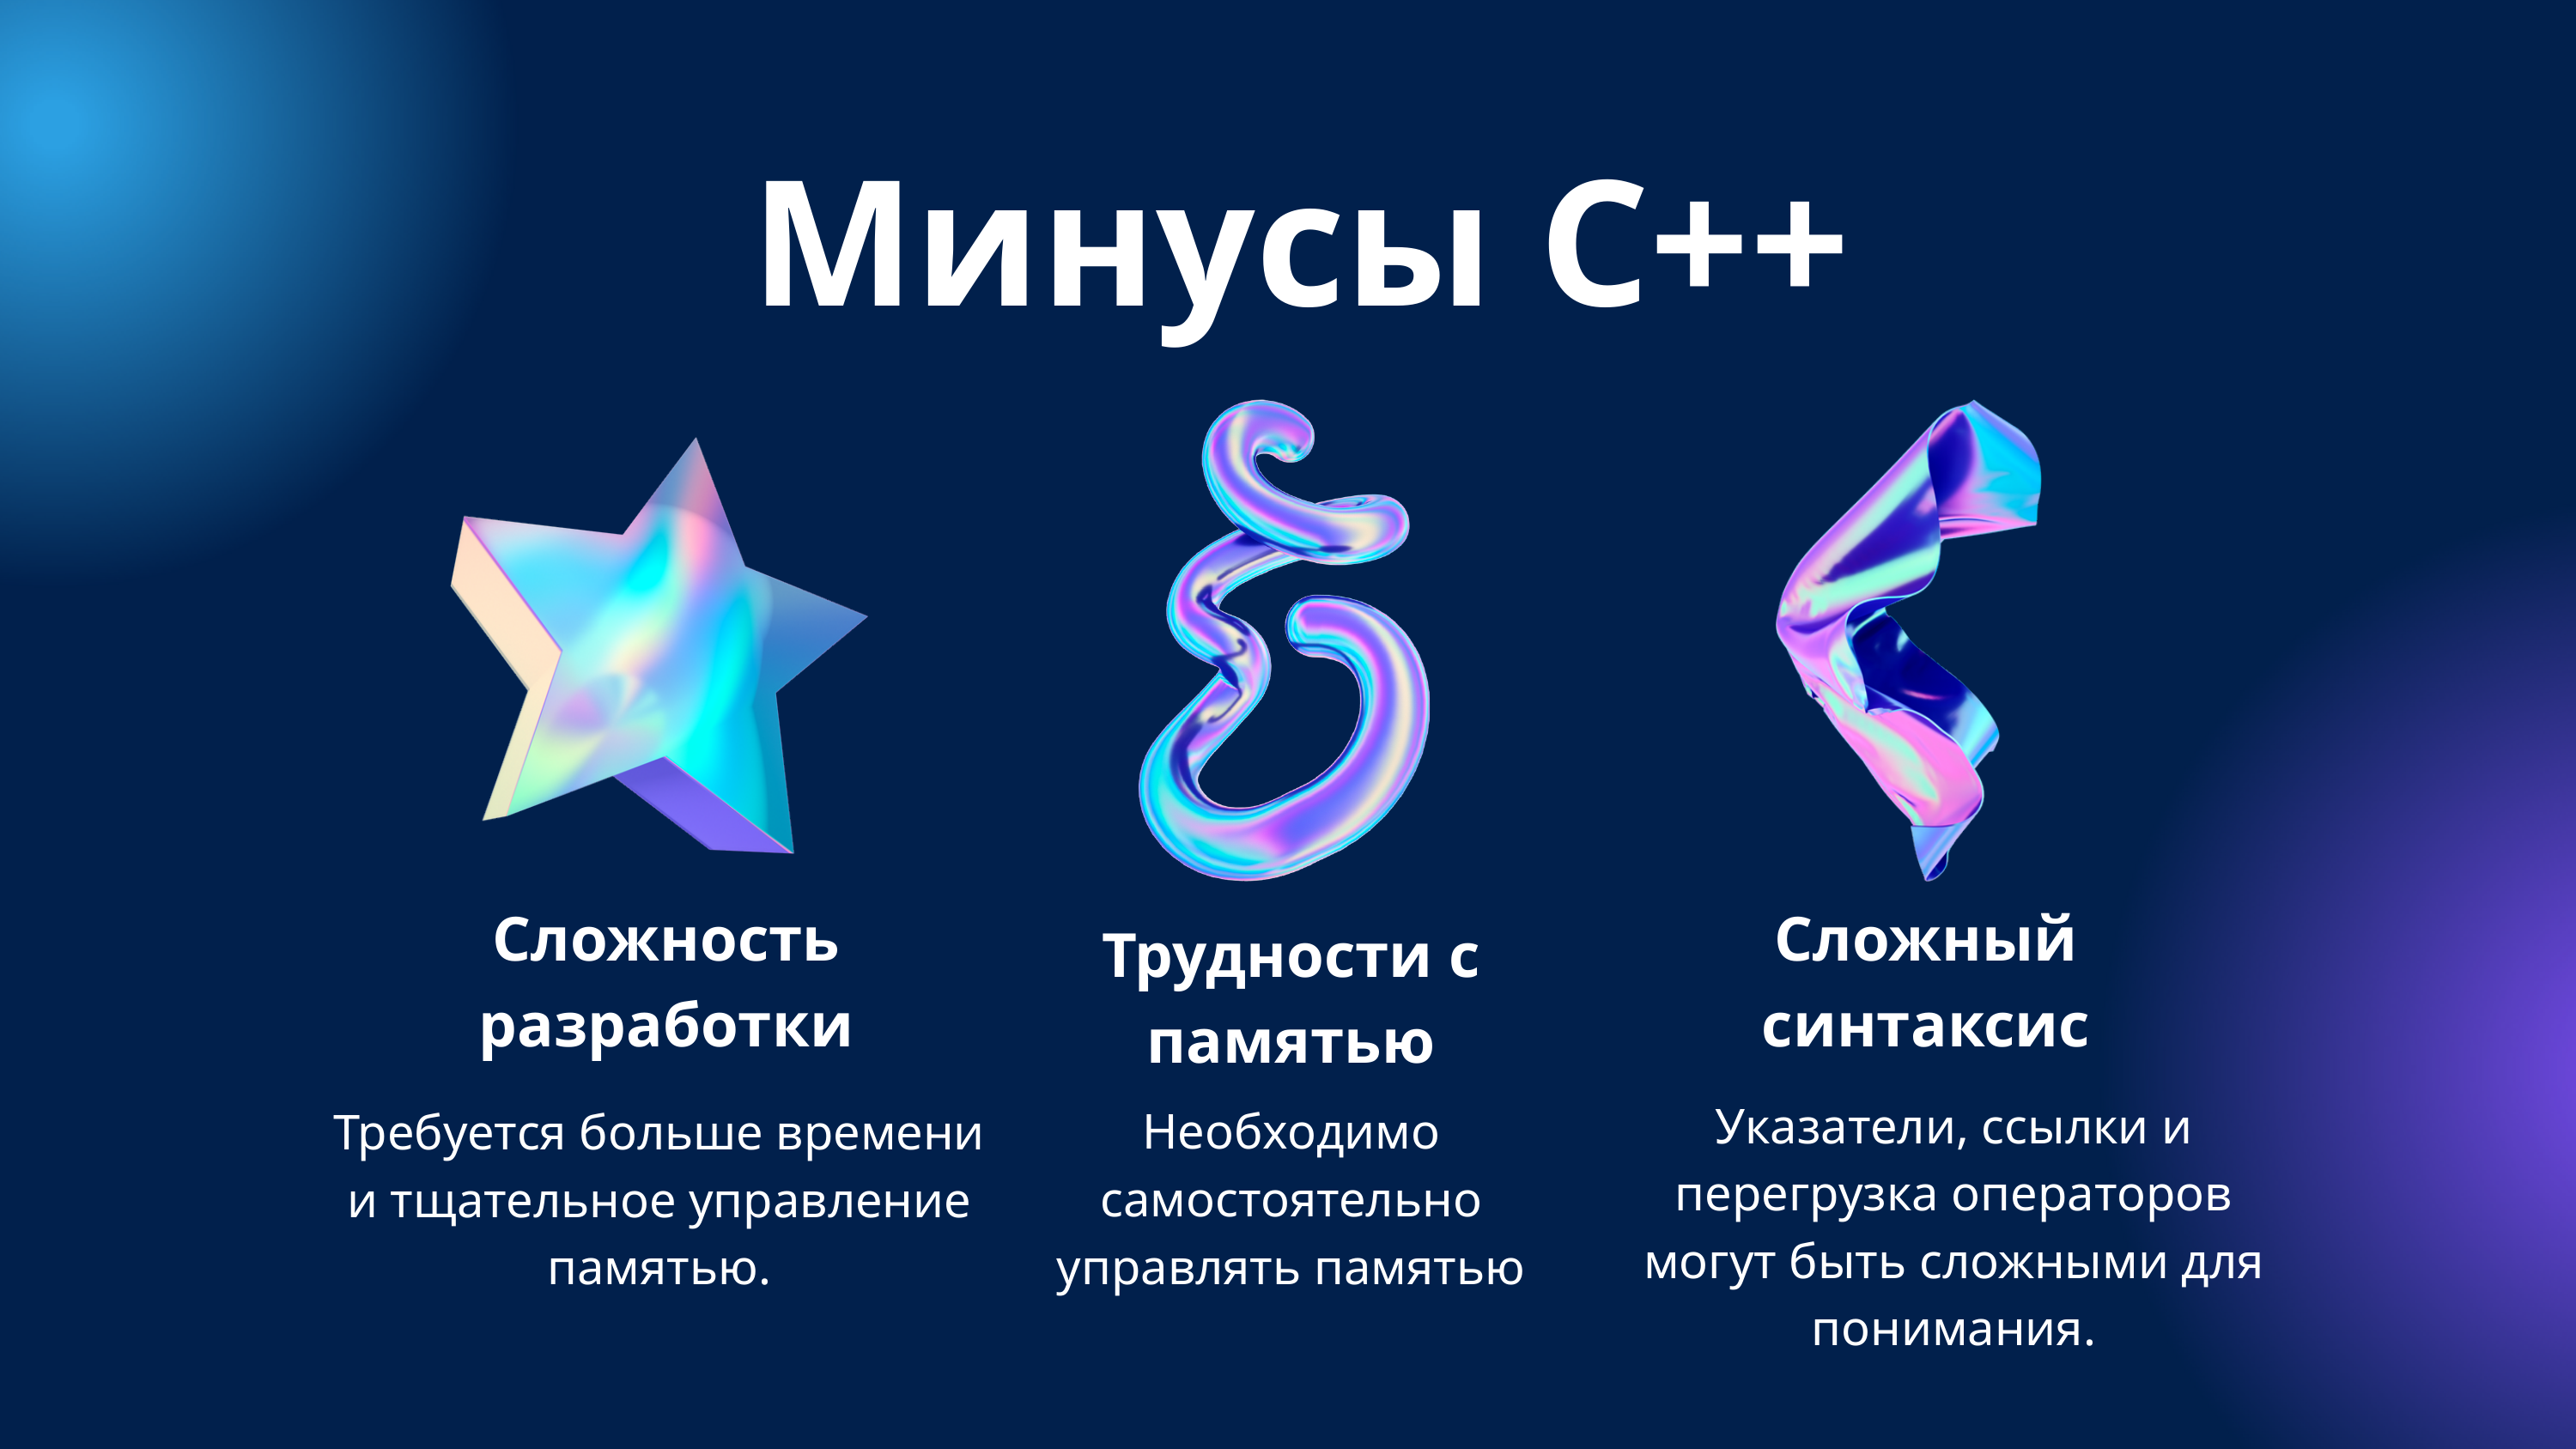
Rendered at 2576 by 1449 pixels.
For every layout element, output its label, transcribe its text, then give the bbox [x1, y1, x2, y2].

text_box Минусы С++ [291, 96, 2309, 342]
text_box [1776, 399, 2042, 882]
text_box [450, 437, 869, 854]
text_box Сложный синтаксис [1659, 888, 2194, 1059]
text_box [2042, 437, 2576, 1449]
text_box Сложность разработки [399, 888, 934, 1059]
text_box [0, 0, 566, 635]
text_box Требуется больше времени и тщательное управление памятью. [316, 1092, 1002, 1294]
text_box [1138, 399, 1431, 882]
text_box Необходимо самостоятельно управлять памятью [1029, 1091, 1553, 1294]
text_box Указатели, ссылки и перегрузка операторов могут быть сложными для понимания. [1607, 1085, 2300, 1355]
text_box Трудности с памятью [1024, 904, 1558, 1076]
